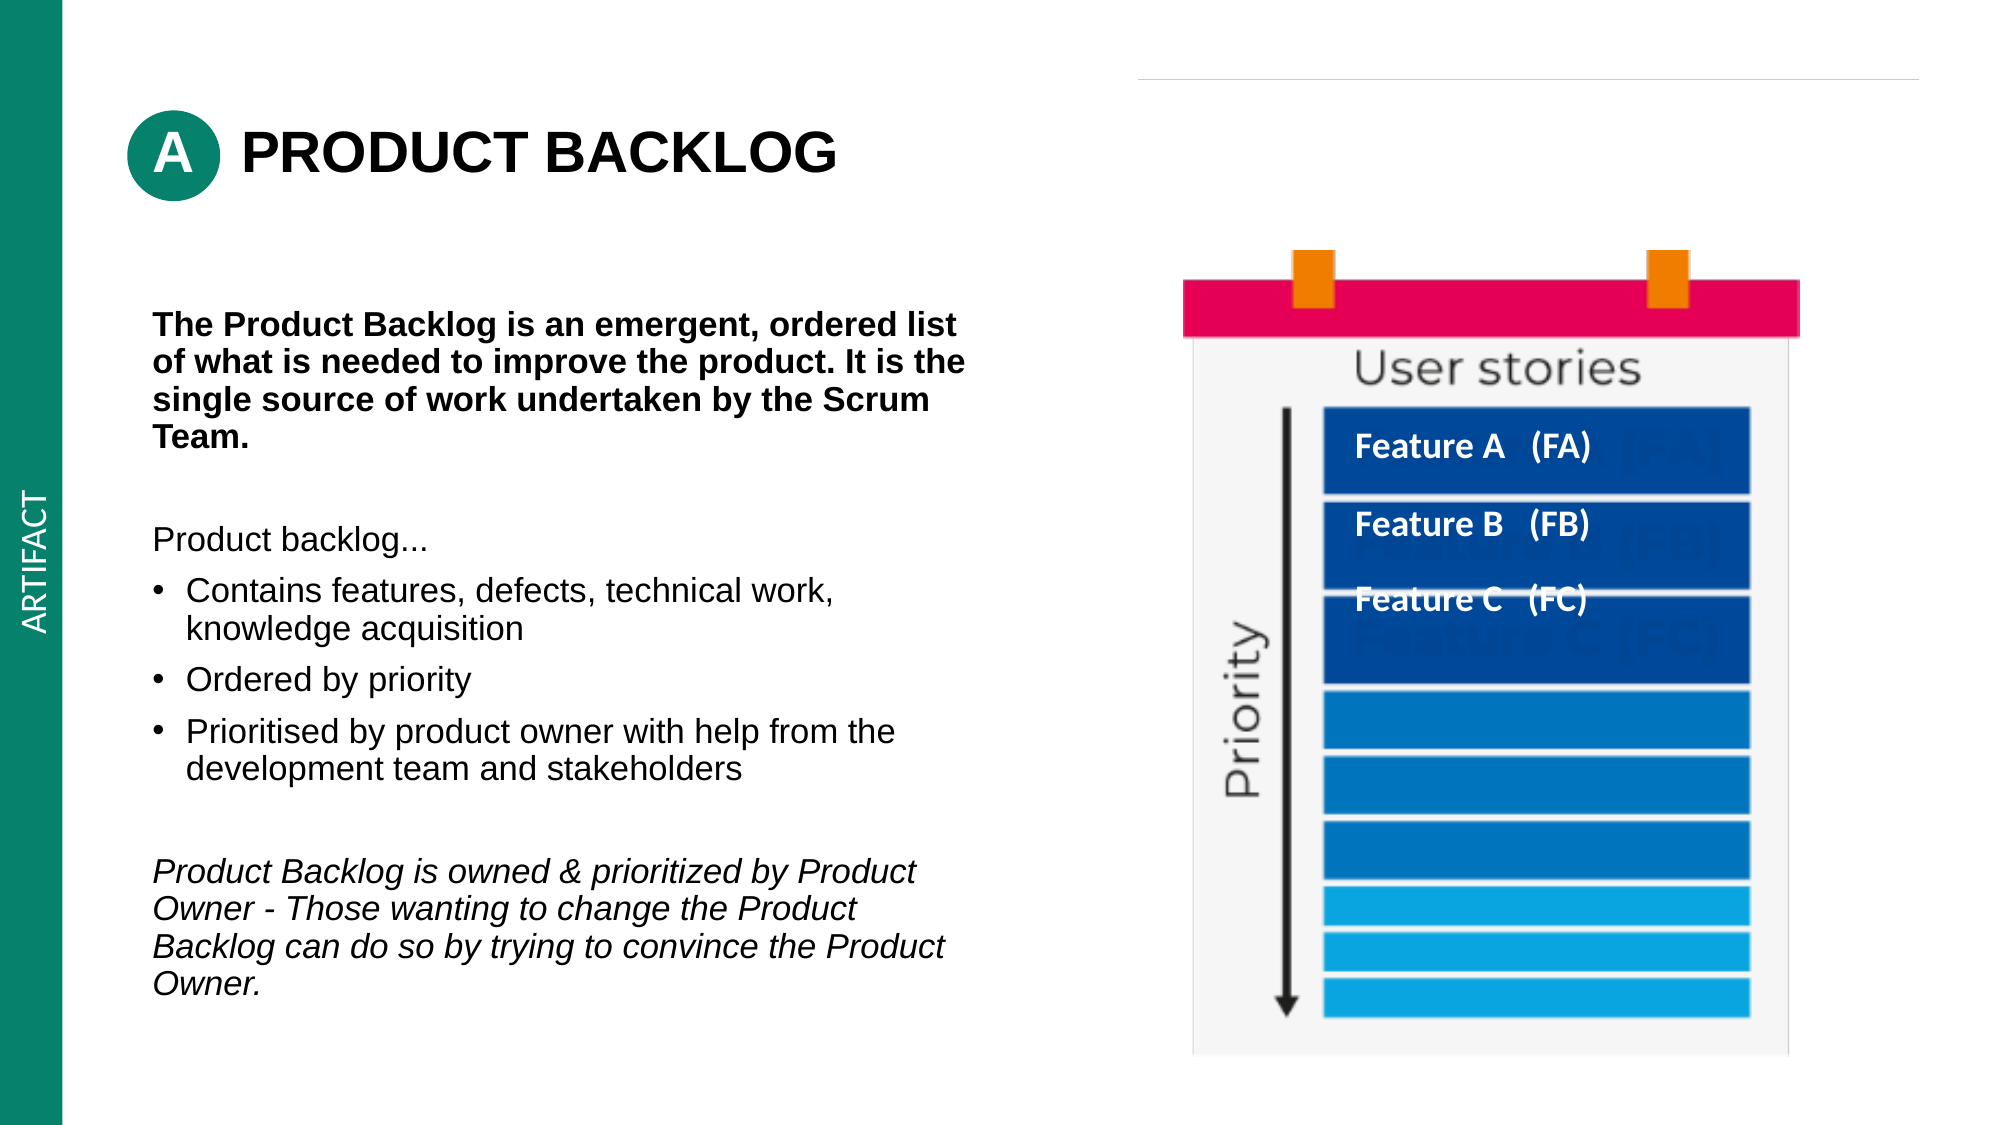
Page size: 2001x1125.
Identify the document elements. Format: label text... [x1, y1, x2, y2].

text_box [126, 126, 137, 186]
list The Product Backlog is an emergent, ordered list of what is needed to improve the product. It is the single source of work undertaken by the Scrum Team. Product backlog... Contains features, defects, technical work, knowledge acquisition Ordered by priority Prioritised by product owner with help from the development team and stakeholders Product Backlog is owned & prioritized by Product Owner - Those wanting to change the Product Backlog can do so by trying to convince the Product Owner. [137, 299, 988, 1014]
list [1183, 250, 1800, 1057]
title A PRODUCT BACKLOG [137, 93, 1863, 215]
